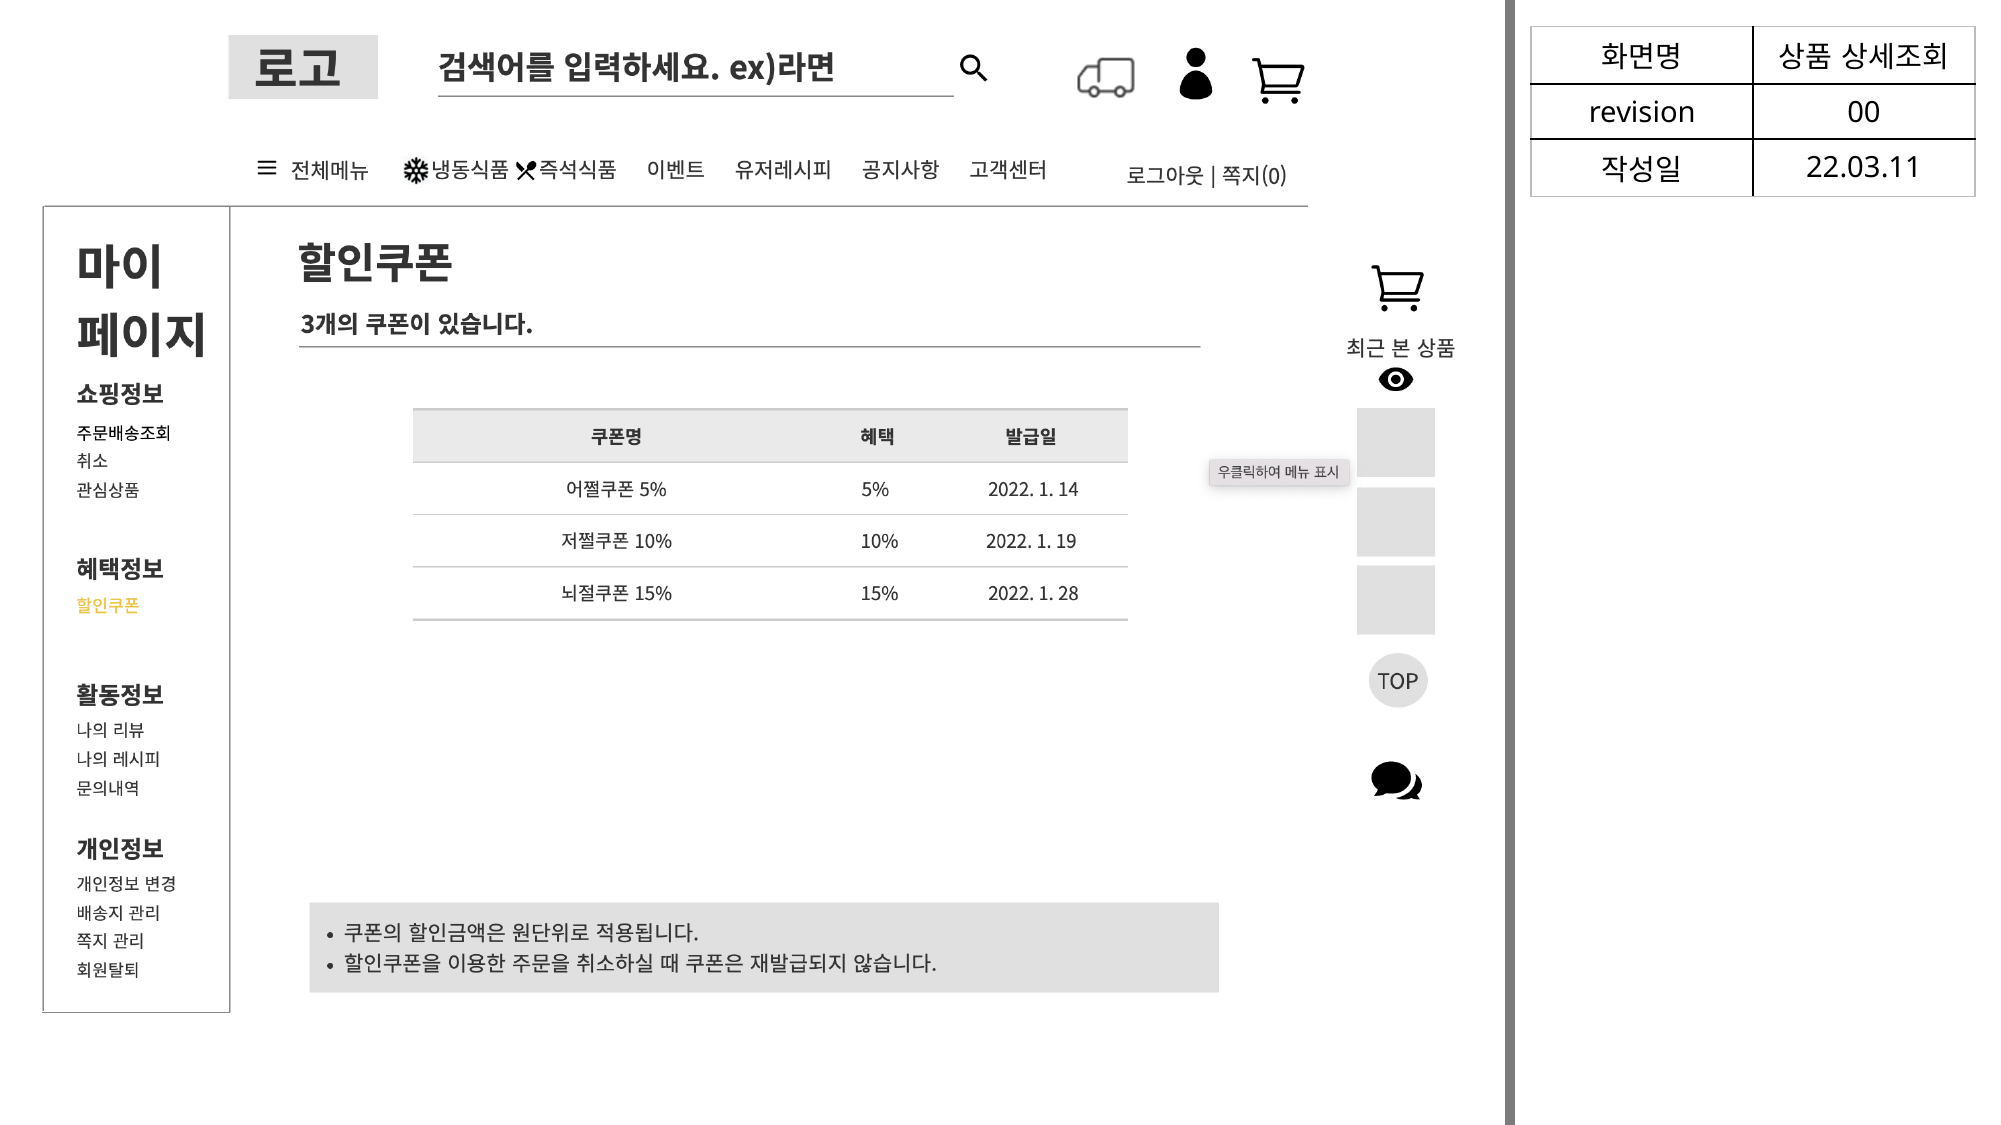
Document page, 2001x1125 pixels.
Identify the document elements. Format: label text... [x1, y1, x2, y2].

table_header 상품 상세조회 [1754, 27, 1974, 83]
table_cell revision [1532, 85, 1752, 138]
table_header 화면명 [1532, 27, 1752, 83]
table_cell 작성일 [1532, 140, 1752, 196]
table_cell 22.03.11 [1754, 140, 1974, 196]
table_cell 00 [1754, 85, 1974, 138]
picture [31, 25, 1481, 1030]
